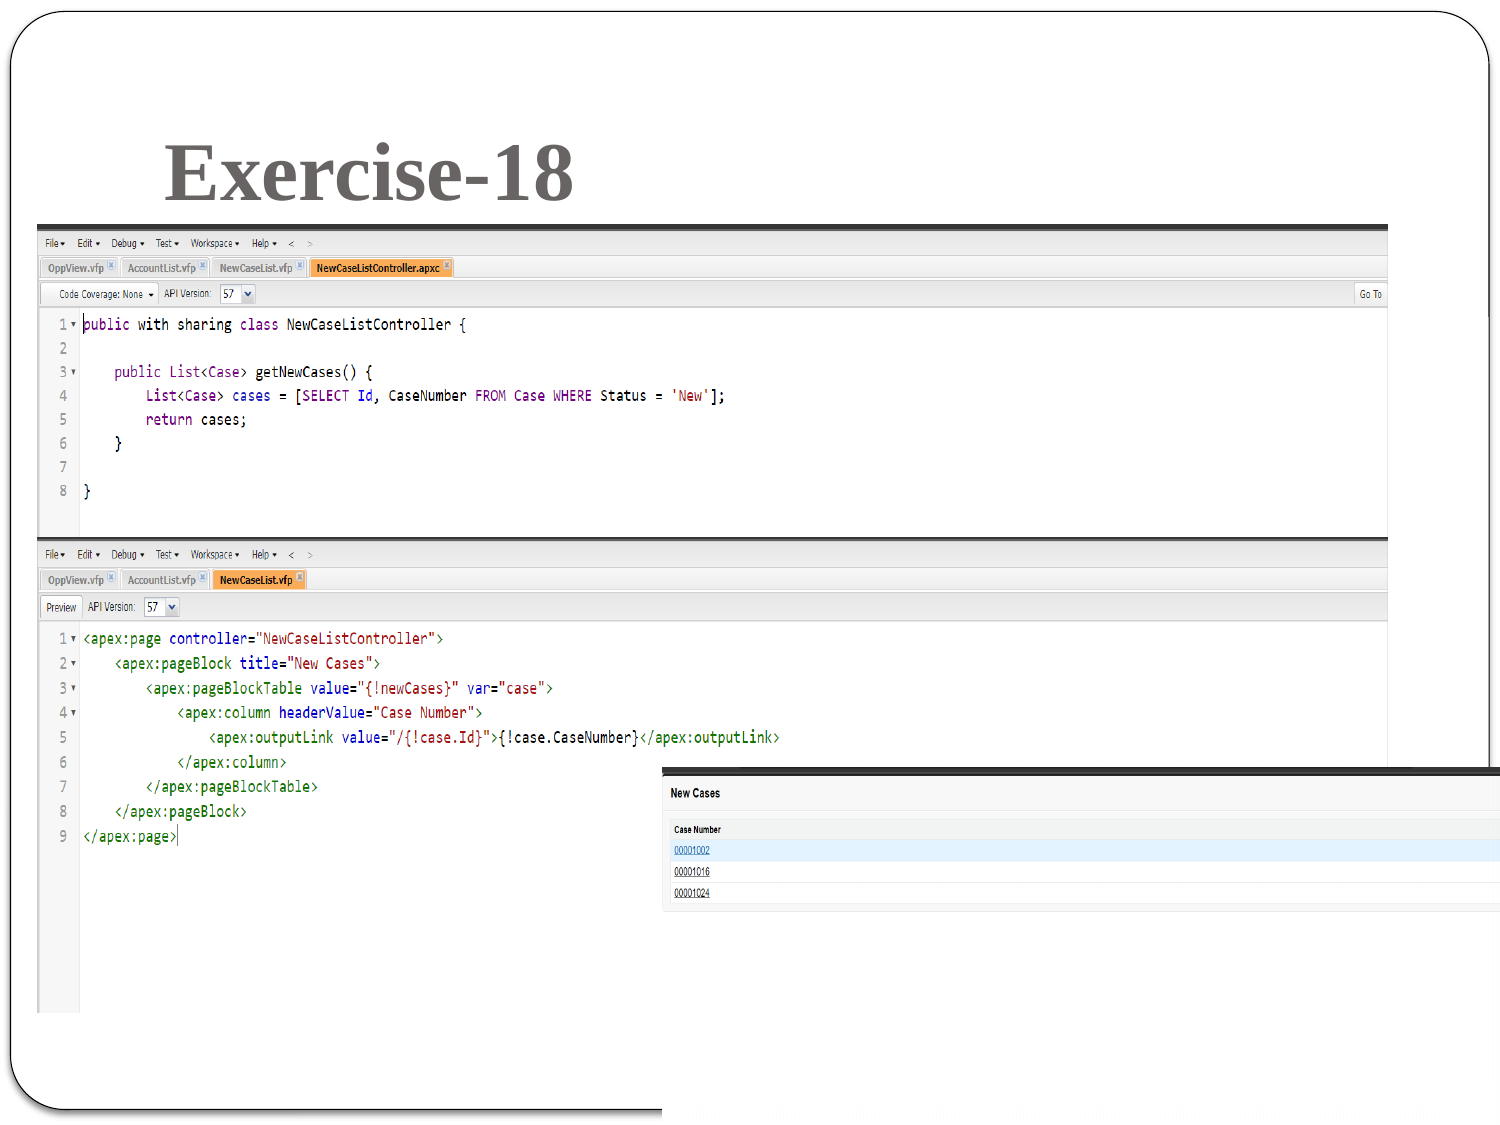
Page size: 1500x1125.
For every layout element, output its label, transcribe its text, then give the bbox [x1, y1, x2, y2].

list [37, 224, 1388, 536]
picture [37, 537, 1500, 1125]
title Exercise-18 [150, 45, 1425, 233]
